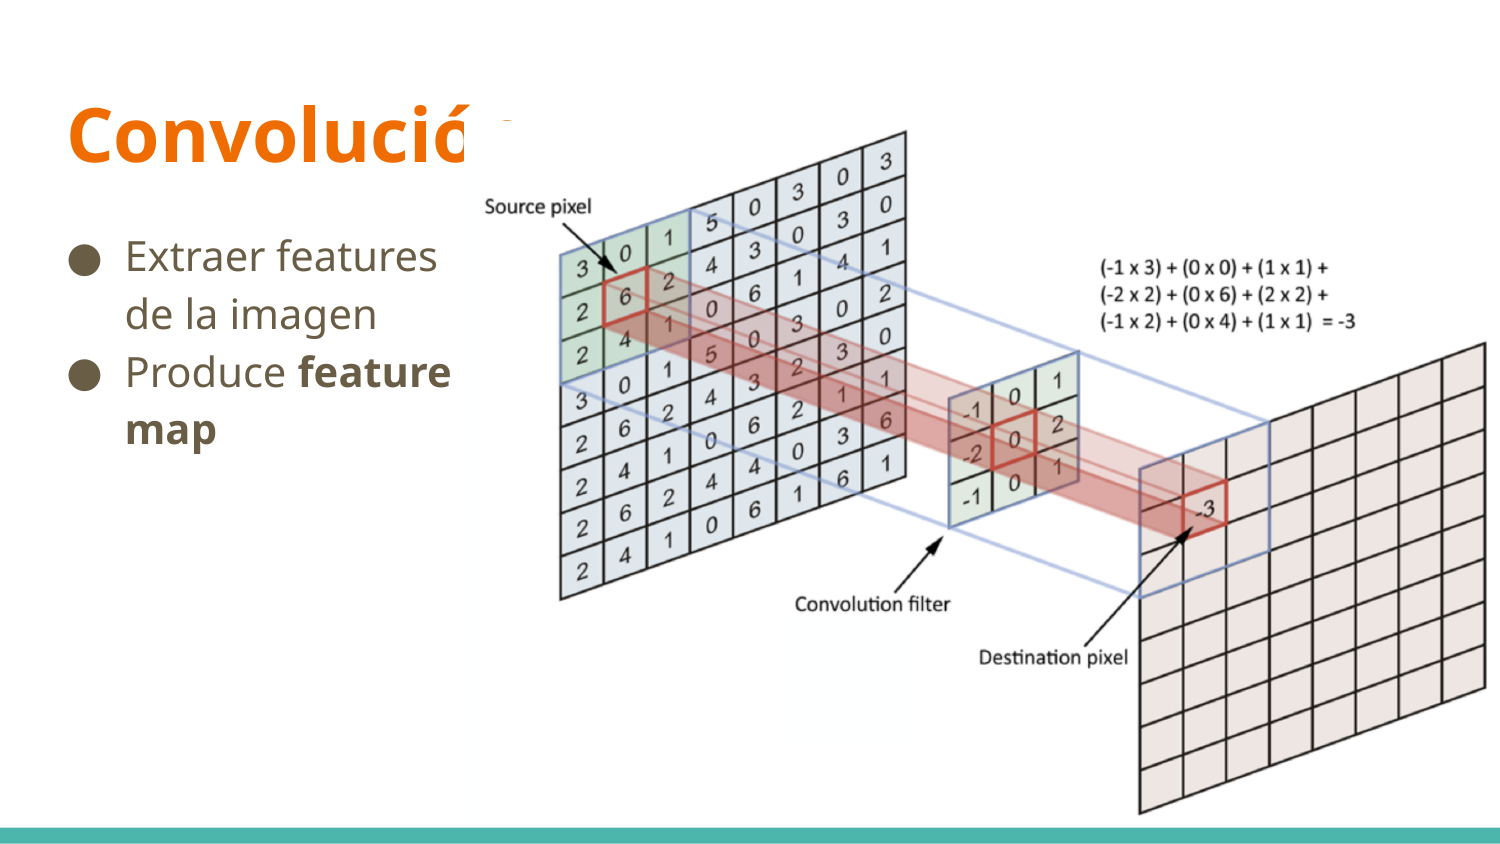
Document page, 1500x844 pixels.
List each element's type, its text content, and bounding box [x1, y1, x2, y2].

list Extraer features de la imagen Produce feature map [34, 207, 458, 801]
title Convolución [51, 72, 1449, 189]
picture [463, 120, 1493, 822]
